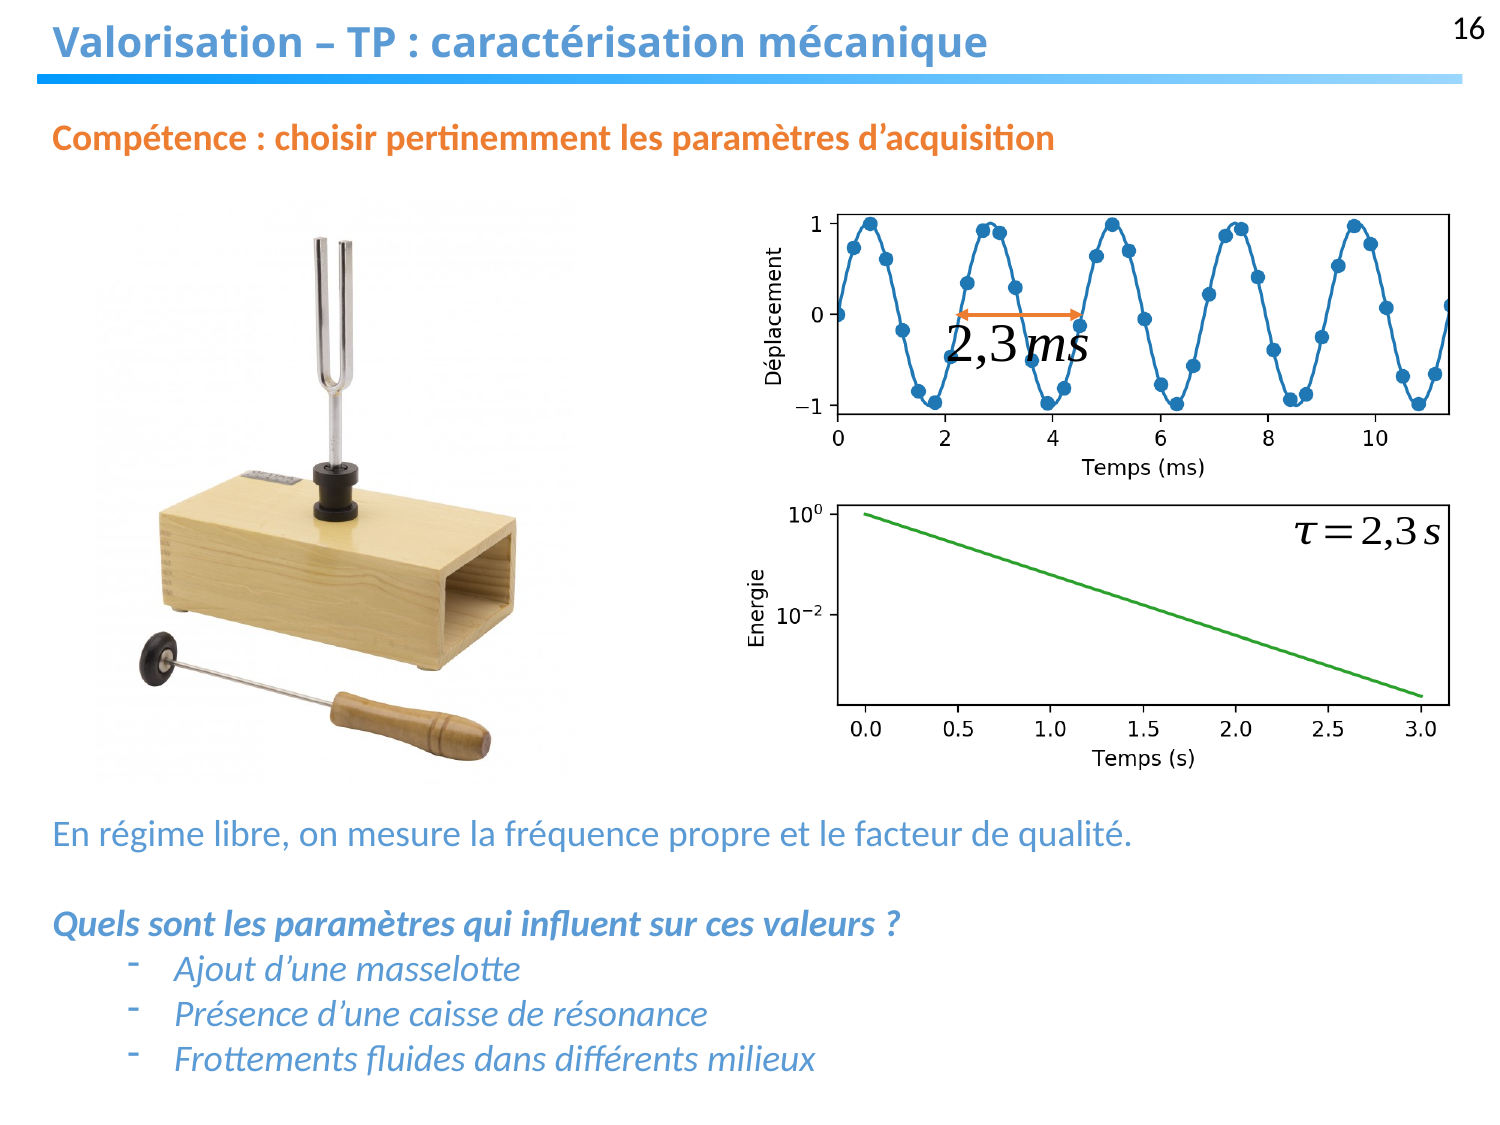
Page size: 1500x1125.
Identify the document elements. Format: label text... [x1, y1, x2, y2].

title Valorisation – TP : caractérisation mécanique [37, 12, 1463, 75]
text_box [37, 75, 1463, 84]
picture [37, 195, 632, 790]
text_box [730, 199, 1463, 785]
text_box En régime libre, on mesure la fréquence propre et le facteur de qualité. Quels sont les paramètres qui influent sur ces valeurs ? Ajout d’une masselotte Présence d’une caisse de résonance Frottements fluides dans différents milieux [37, 801, 1463, 1087]
text_box 16 [1387, 0, 1500, 54]
text_box Compétence : choisir pertinemment les paramètres d’acquisition [37, 105, 1463, 166]
